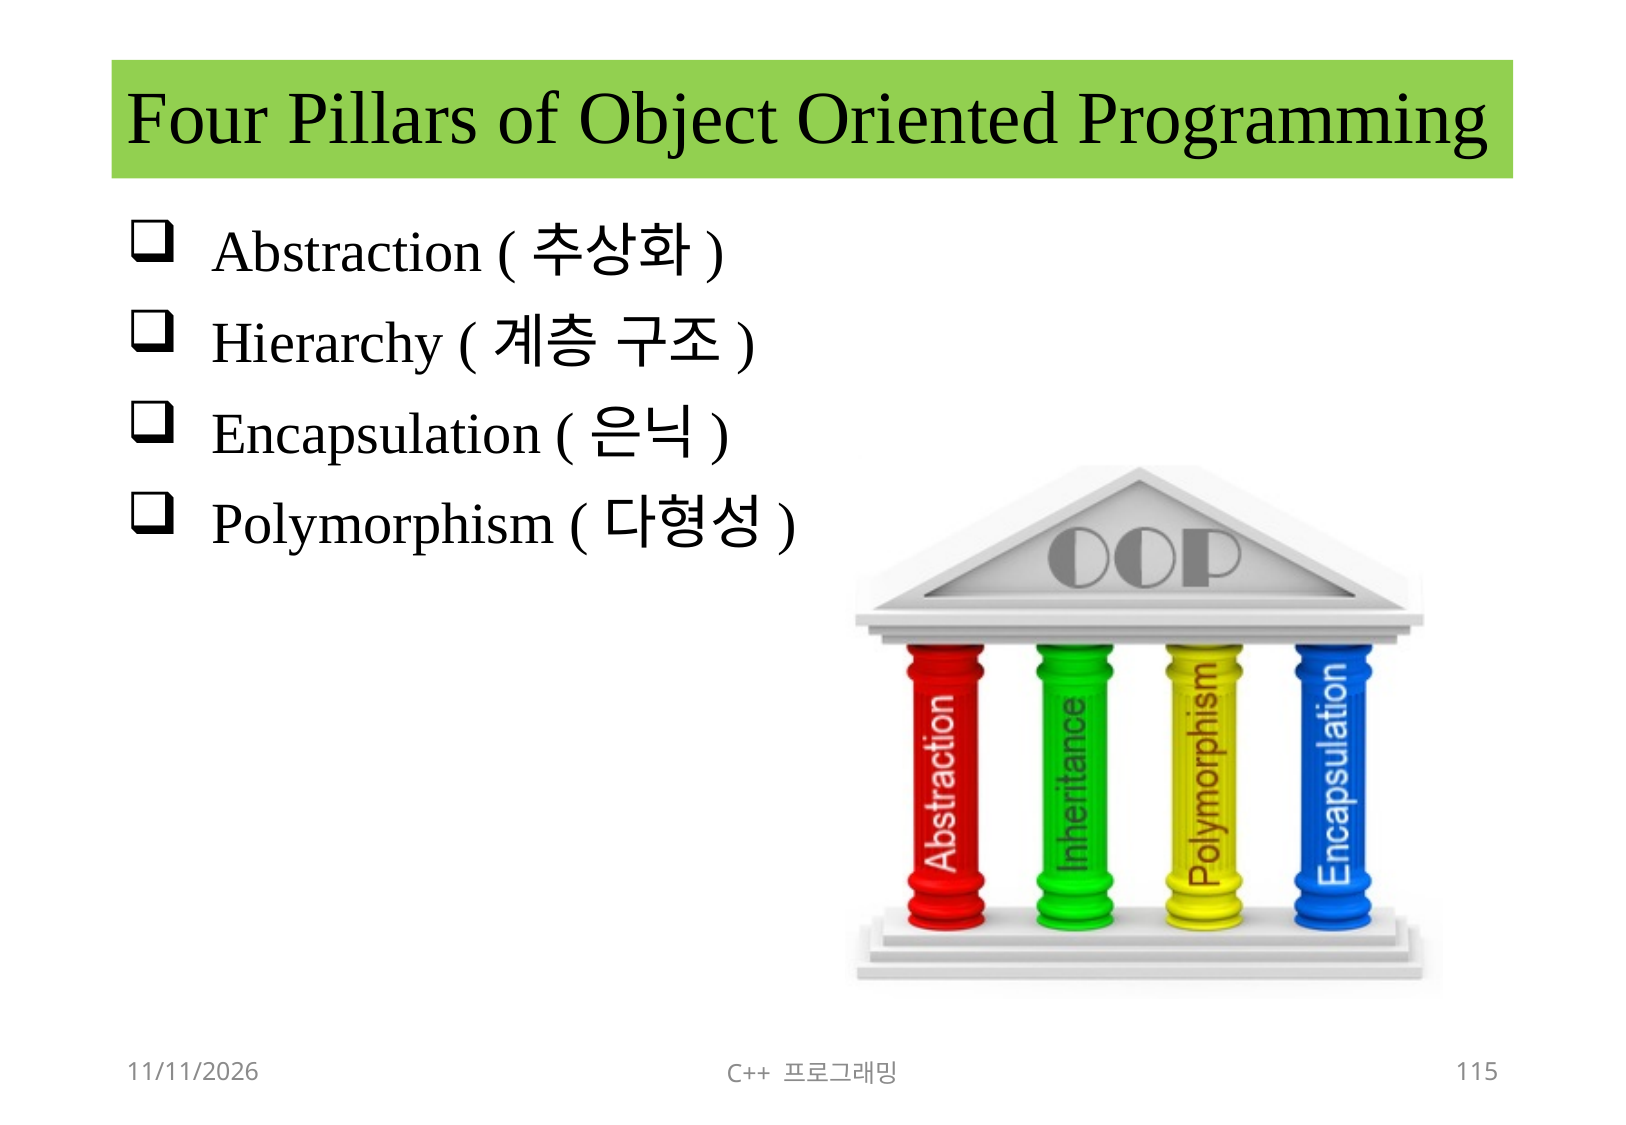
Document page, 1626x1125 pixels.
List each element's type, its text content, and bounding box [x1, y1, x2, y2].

list Abstraction (추상화) Hierarchy (계층 구조) Encapsulation (은닉) Polymorphism (다형성) [111, 205, 1514, 596]
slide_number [111, 1042, 478, 1103]
slide_number 115 [1147, 1042, 1514, 1103]
picture [845, 453, 1443, 999]
title Four Pillars of Object Oriented Programming [111, 59, 1514, 179]
footer C++ 프로그래밍 [538, 1042, 1087, 1103]
